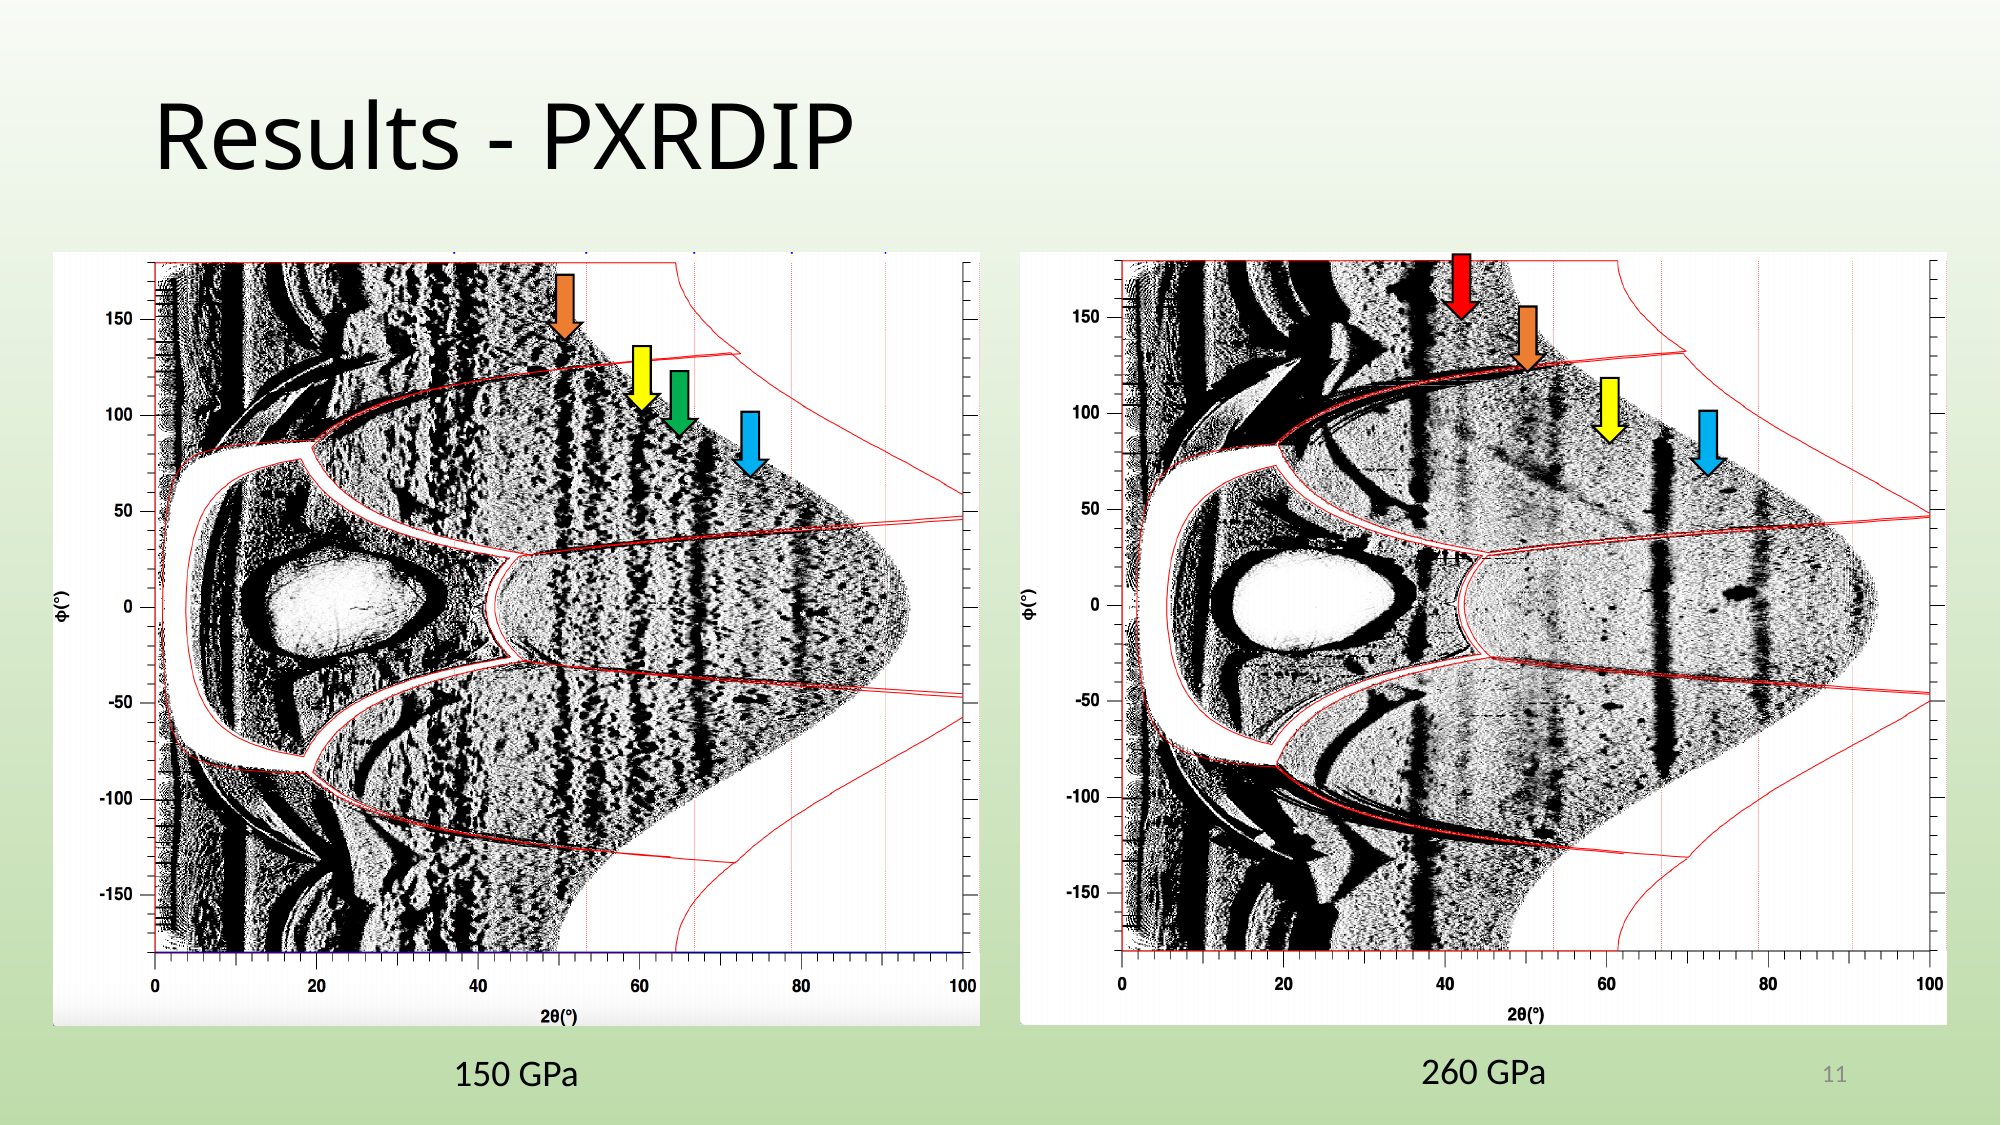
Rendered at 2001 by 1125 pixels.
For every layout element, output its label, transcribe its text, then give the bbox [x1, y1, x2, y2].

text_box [1020, 252, 1947, 1100]
title Results - PXRDIP [137, 31, 1863, 249]
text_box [52, 252, 980, 1103]
